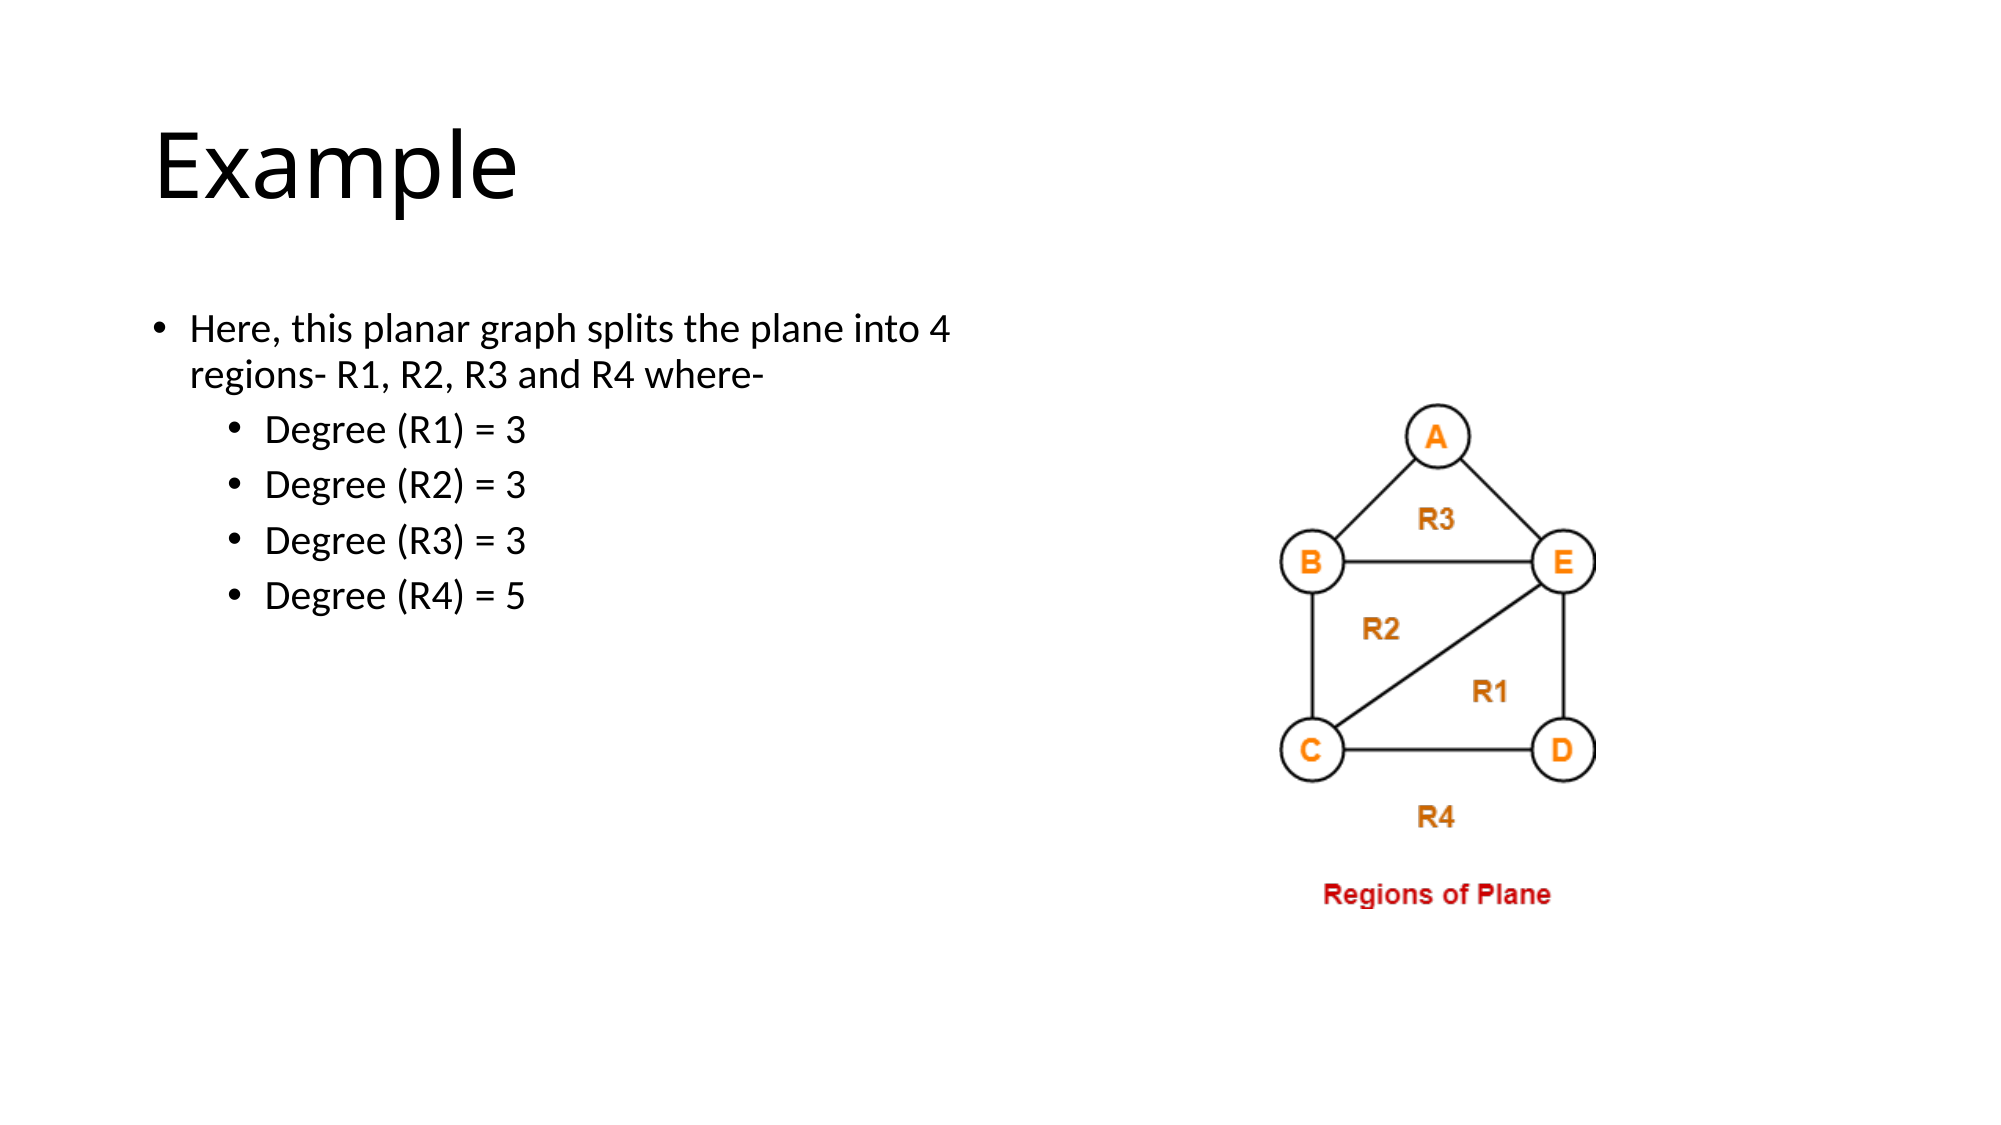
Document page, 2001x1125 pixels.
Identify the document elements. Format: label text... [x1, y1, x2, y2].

title Example [137, 59, 1863, 278]
list Here, this planar graph splits the plane into 4 regions- R1, R2, R3 and R4 where- Degree (R1) = 3 Degree (R2) = 3 Degree (R3) = 3 Degree (R4) = 5 [137, 299, 988, 1014]
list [1279, 403, 1596, 909]
